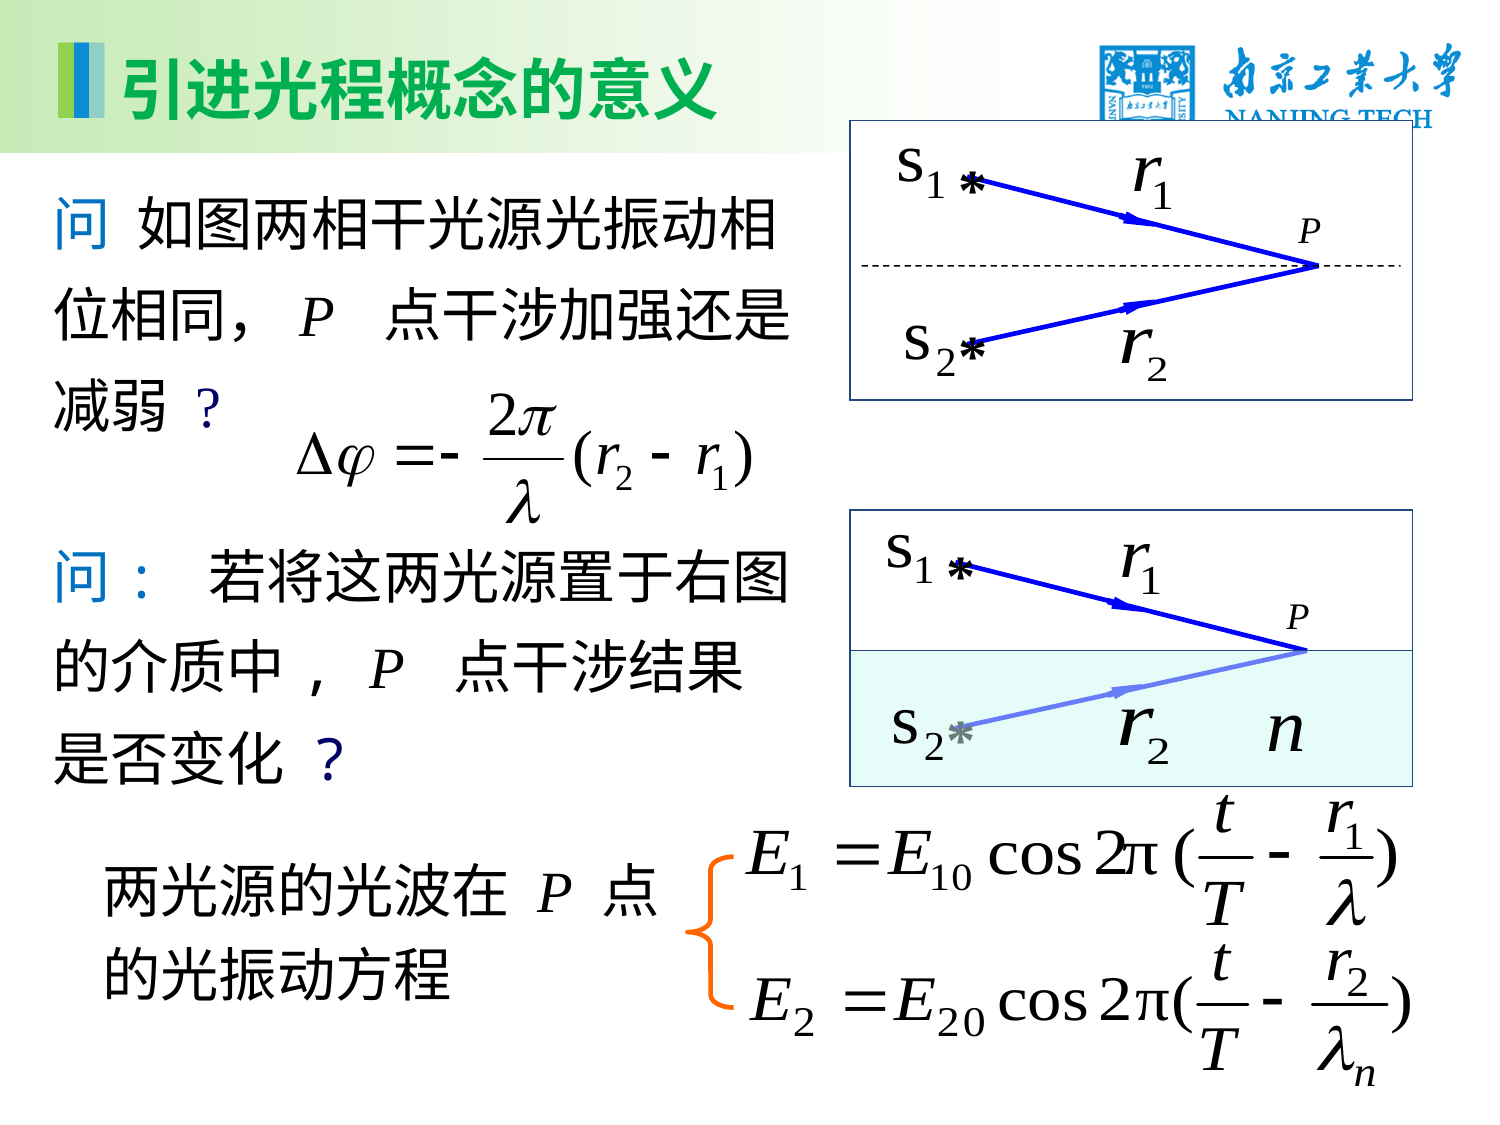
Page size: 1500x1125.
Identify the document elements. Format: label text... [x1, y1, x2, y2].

text_box 引进光程概念的意义 [64, 40, 839, 136]
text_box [849, 112, 1413, 401]
picture [0, 0, 1500, 1125]
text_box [87, 769, 1426, 1101]
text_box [285, 374, 763, 538]
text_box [37, 498, 1413, 801]
text_box 问 如图两相干光源光振动相位相同，P 点干涉加强还是减弱 ? [37, 159, 813, 447]
